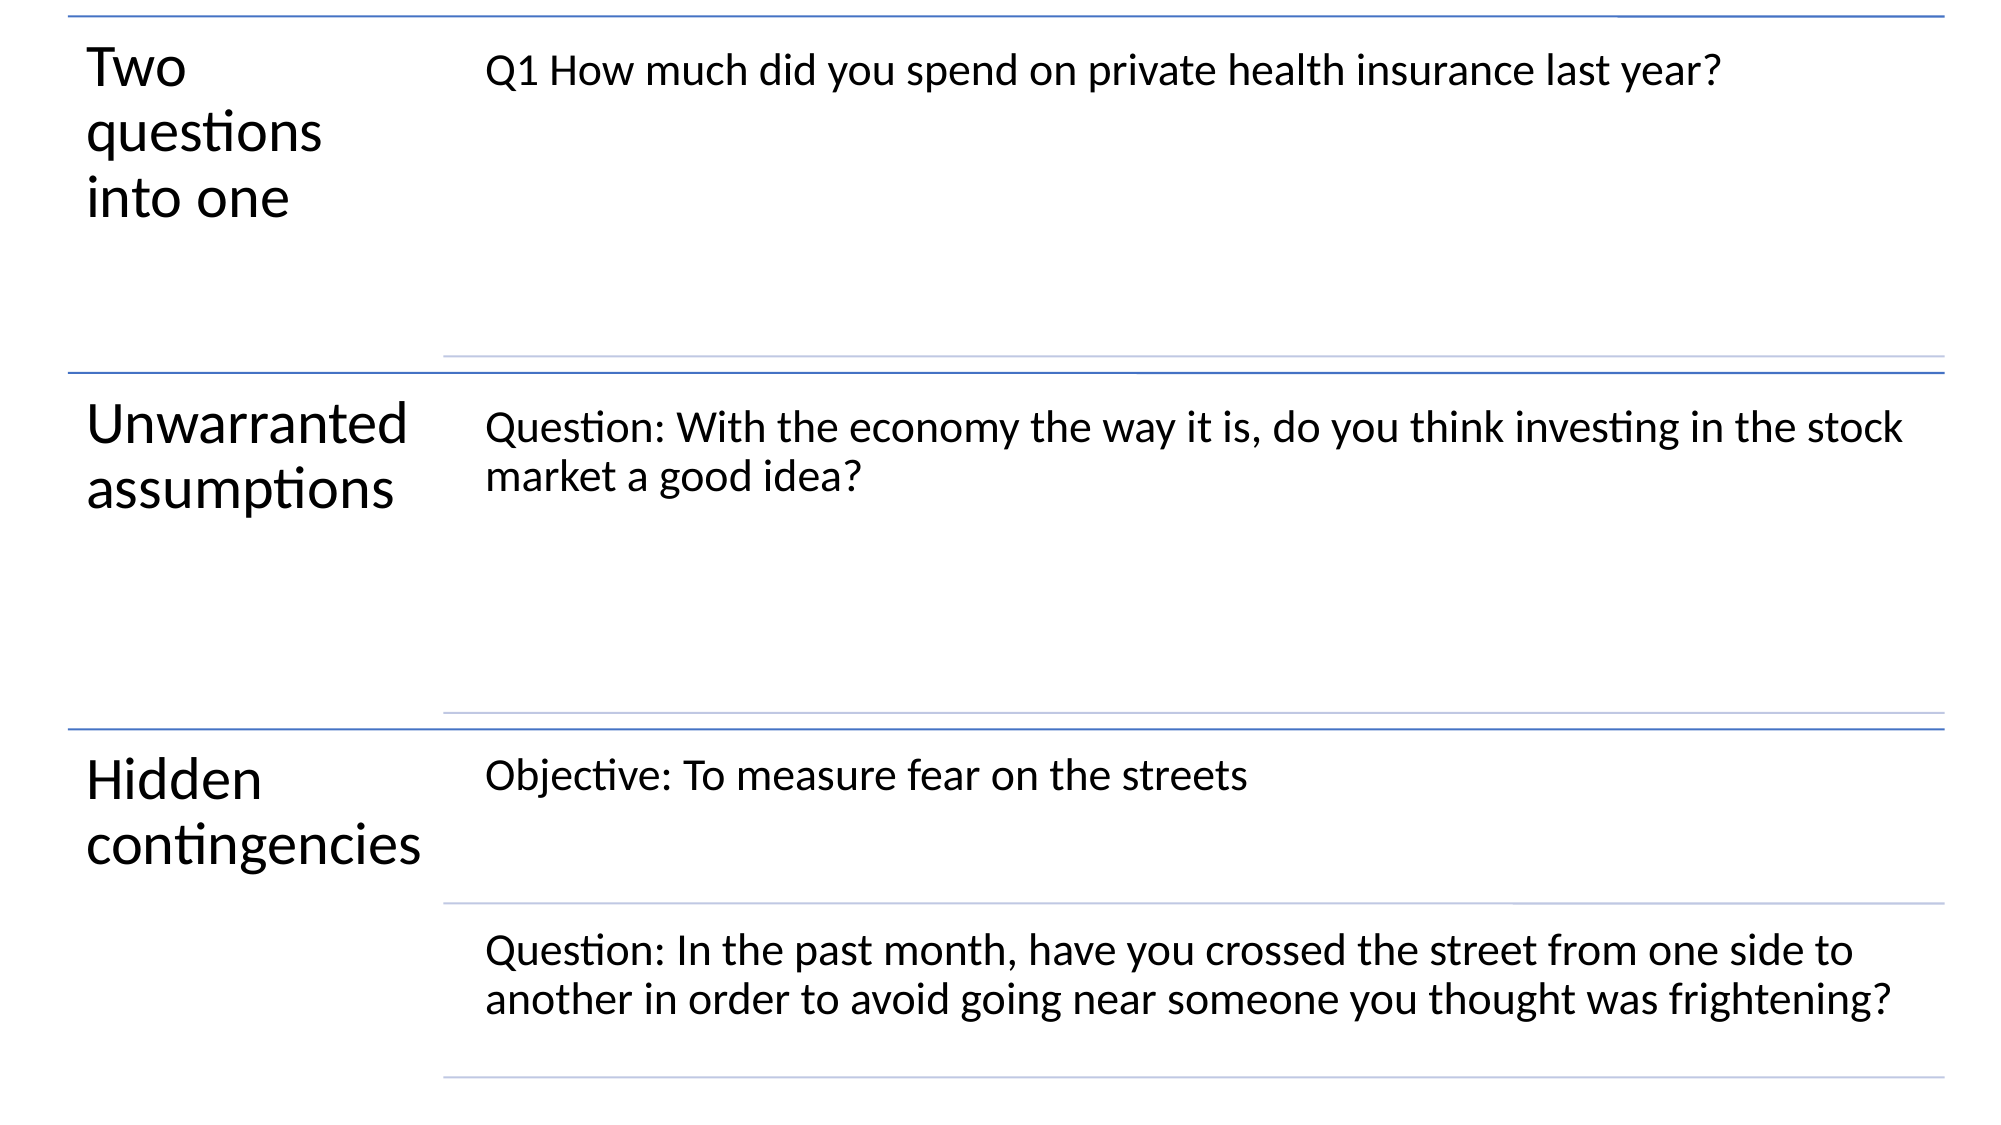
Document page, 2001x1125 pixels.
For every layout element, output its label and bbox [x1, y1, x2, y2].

text_box [67, 15, 1945, 1087]
